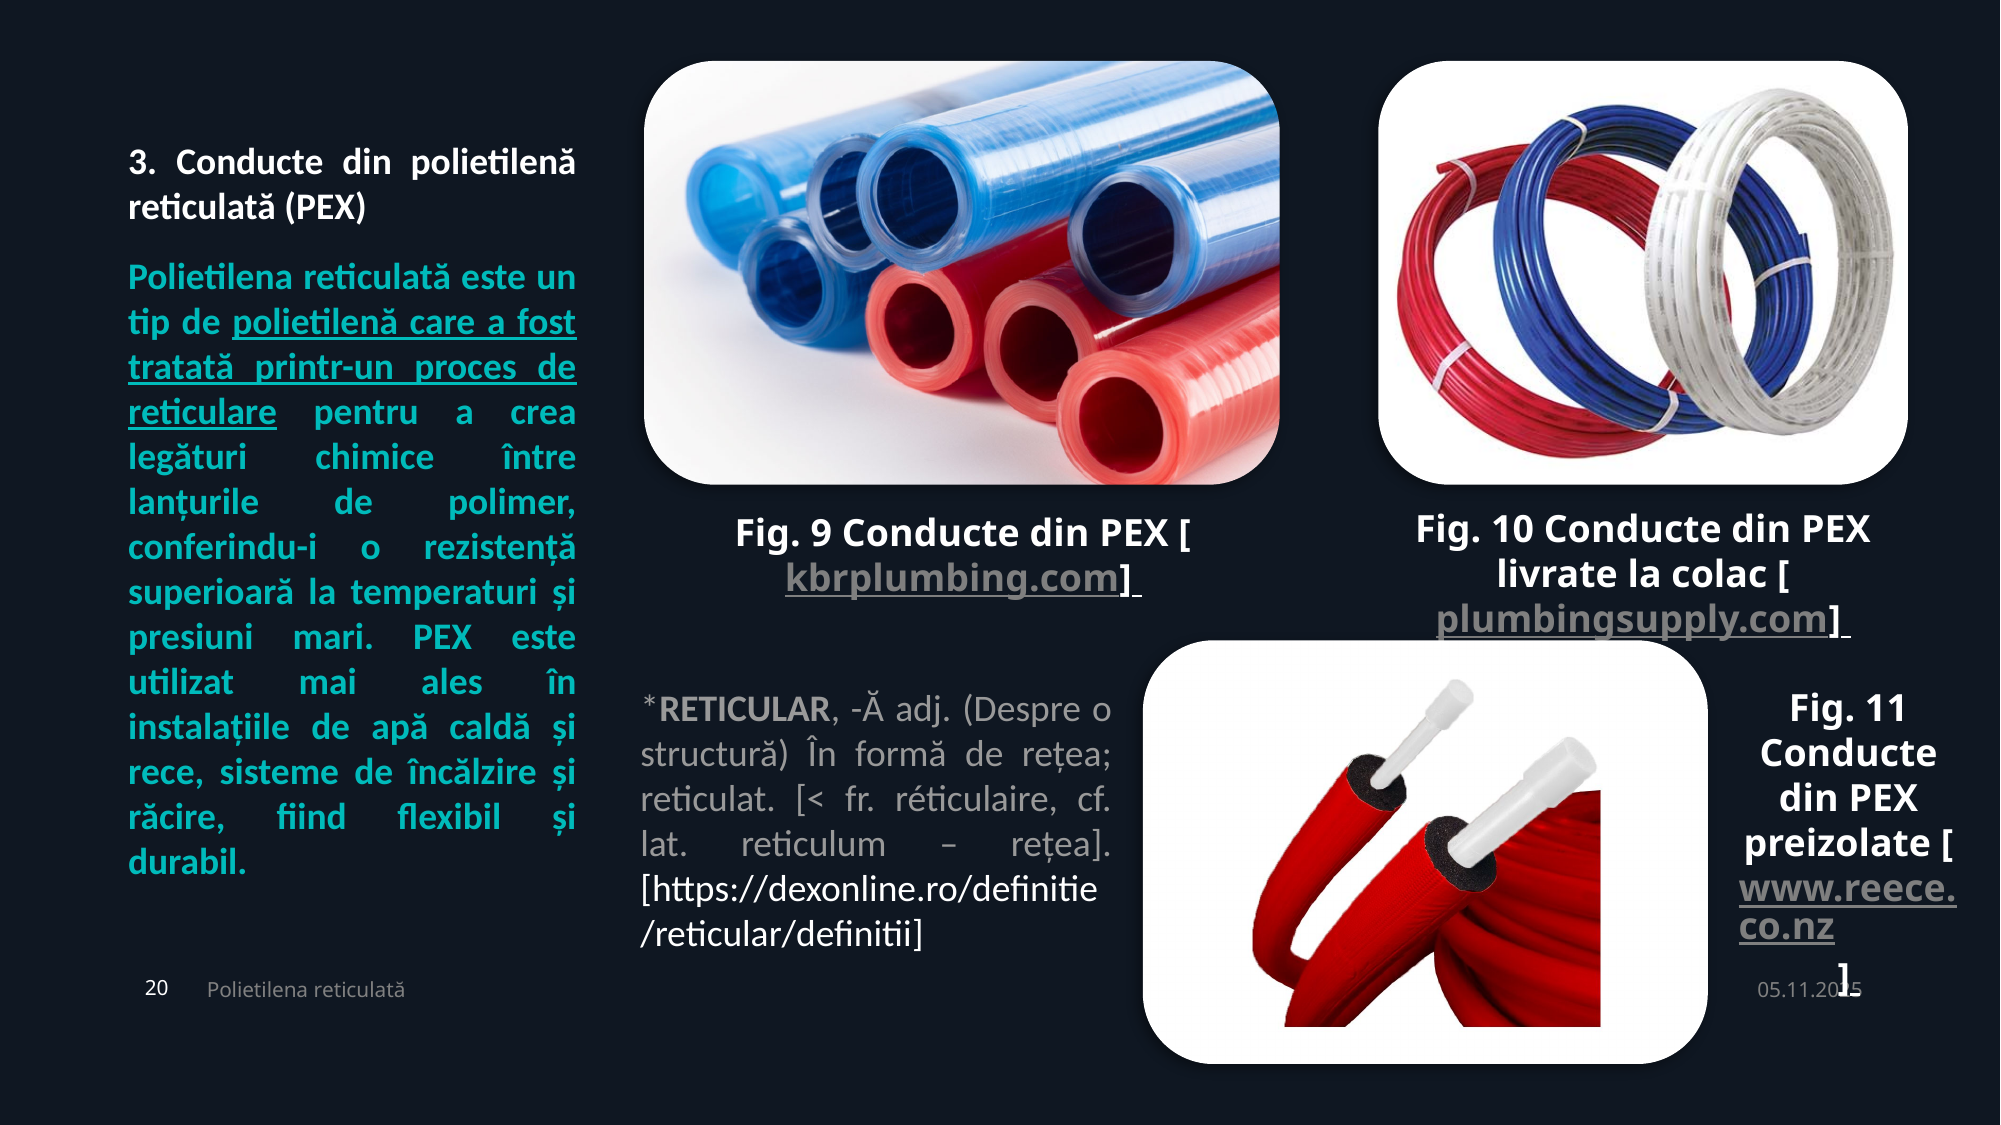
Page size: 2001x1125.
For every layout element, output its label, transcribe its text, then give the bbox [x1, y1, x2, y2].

picture [1142, 640, 1708, 1065]
picture [644, 60, 1280, 485]
text_box Fig. 11 Conducte din PEX preizolate [www.reece.co.nz] [1723, 676, 1974, 974]
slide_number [1711, 964, 1863, 1014]
footer Polietilena reticulată [191, 964, 497, 1014]
text_box Fig. 10 Conducte din PEX livrate la colac [plumbingsupply.com] [1355, 497, 1931, 654]
picture [1378, 60, 1908, 485]
text_box *RETICULAR, -Ă adj. (Despre o structură) În formă de rețea; reticulat. [< fr. réticulaire, cf. lat. reticulum – rețea]. [https://dexonline.ro/definitie/reticular/definitii] [625, 676, 1128, 962]
slide_number 20 [127, 964, 186, 1014]
text_box 3. Conducte din polietilenă reticulată (PEX) Polietilena reticulată este un tip de polietilenă care a fost tratată printr-un proces de reticulare pentru a crea legături chimice între lanțurile de polimer, conferindu-i o rezistență superioară la temperaturi și presiuni mari. PEX este utilizat mai ales în instalațiile de apă caldă și rece, sisteme de încălzire și răcire, fiind flexibil și durabil. [113, 129, 592, 890]
text_box Fig. 9 Conducte din PEX [kbrplumbing.com] [675, 501, 1251, 613]
